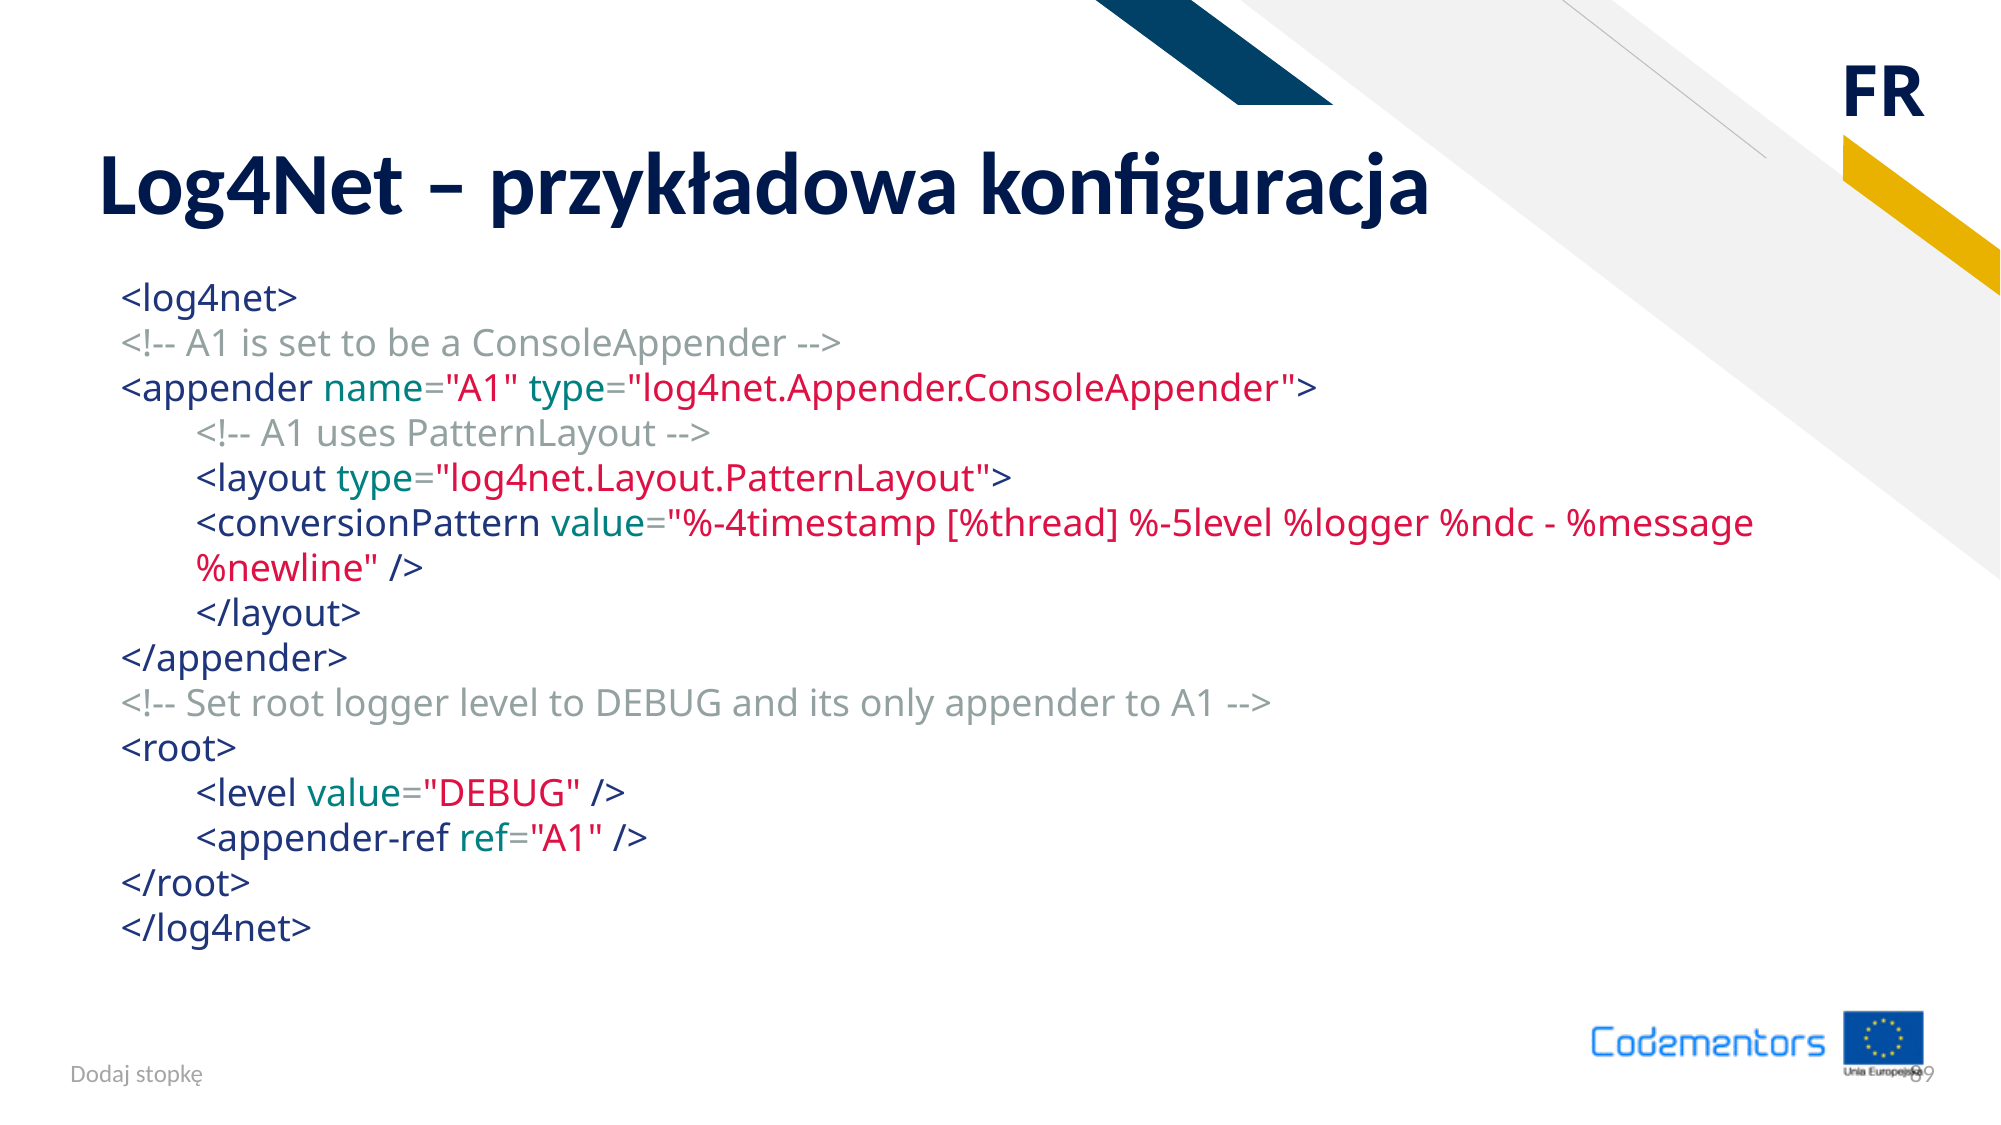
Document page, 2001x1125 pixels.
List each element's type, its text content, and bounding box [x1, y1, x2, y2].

title Log4Net – przykładowa konfiguracja [85, 34, 1453, 234]
text_box <log4net> <!-- A1 is set to be a ConsoleAppender --> <appender name="A1" type="log4net.Appender.ConsoleAppender"> <!-- A1 uses PatternLayout --> <layout type="log4net.Layout.PatternLayout"> <conversionPattern value="%-4timestamp [%thread] %-5level %logger %ndc - %message%newline" /> </layout> </appender> <!-- Set root logger level to DEBUG and its only appender to A1 --> <root> <level value="DEBUG" /> <appender-ref ref="A1" /> </root> </log4net> [105, 267, 1924, 957]
footer Dodaj stopkę [55, 1042, 731, 1103]
slide_number 89 [1828, 1042, 1950, 1103]
picture [1591, 994, 1941, 1095]
